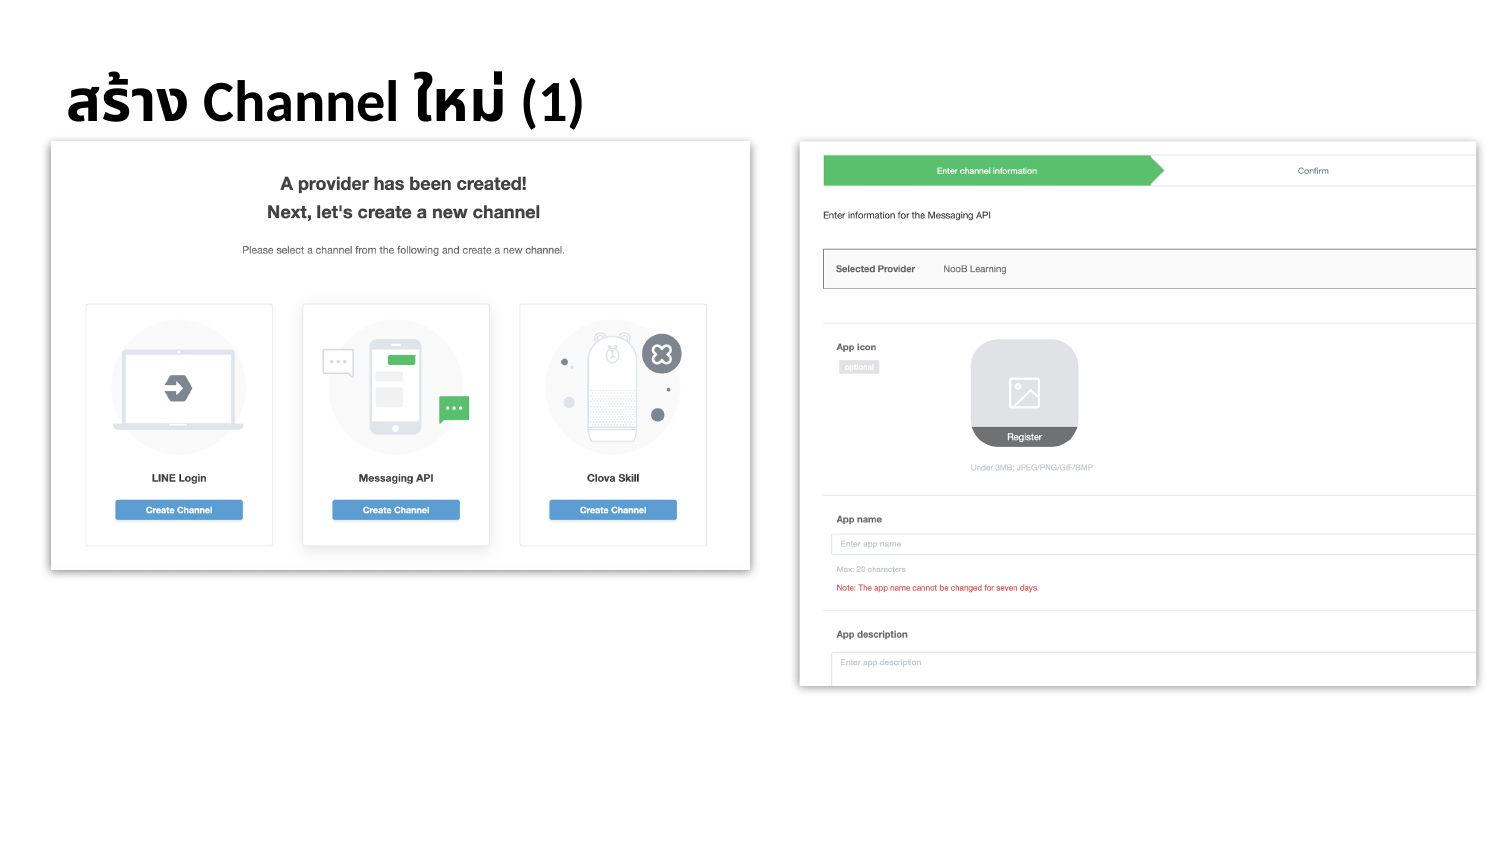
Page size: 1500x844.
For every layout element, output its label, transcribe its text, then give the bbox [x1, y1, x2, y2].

picture [50, 141, 751, 570]
title สร้าง Channel ใหม่ (1) [51, 48, 1449, 142]
picture [799, 141, 1477, 686]
